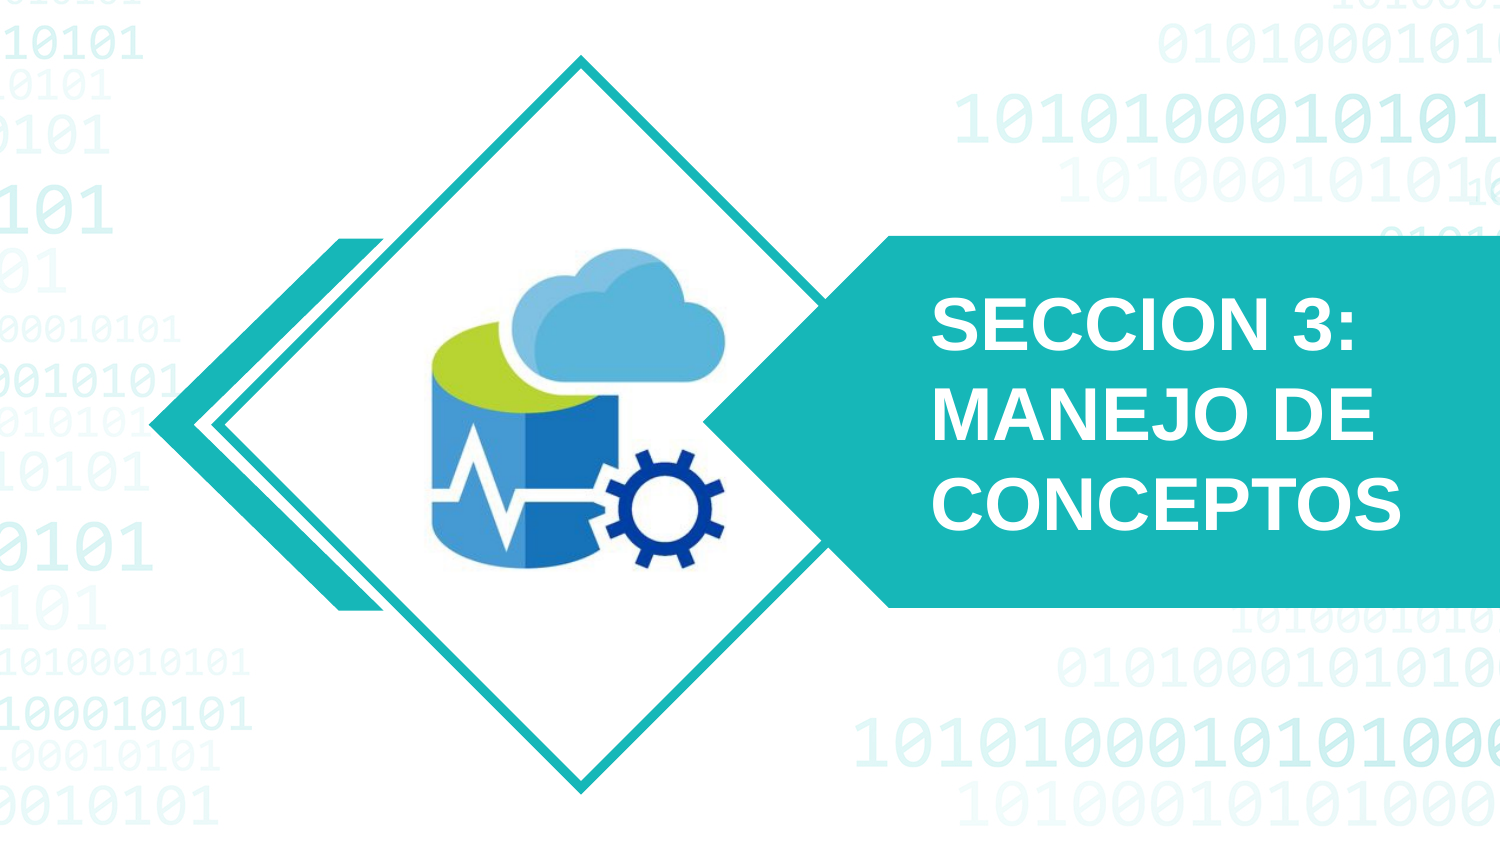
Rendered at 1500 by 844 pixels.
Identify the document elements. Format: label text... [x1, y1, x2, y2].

text_box [736, 233, 1500, 611]
picture [0, 0, 1500, 844]
picture [226, 70, 819, 780]
text_box SECCION 3: MANEJO DE CONCEPTOS [915, 268, 1500, 383]
